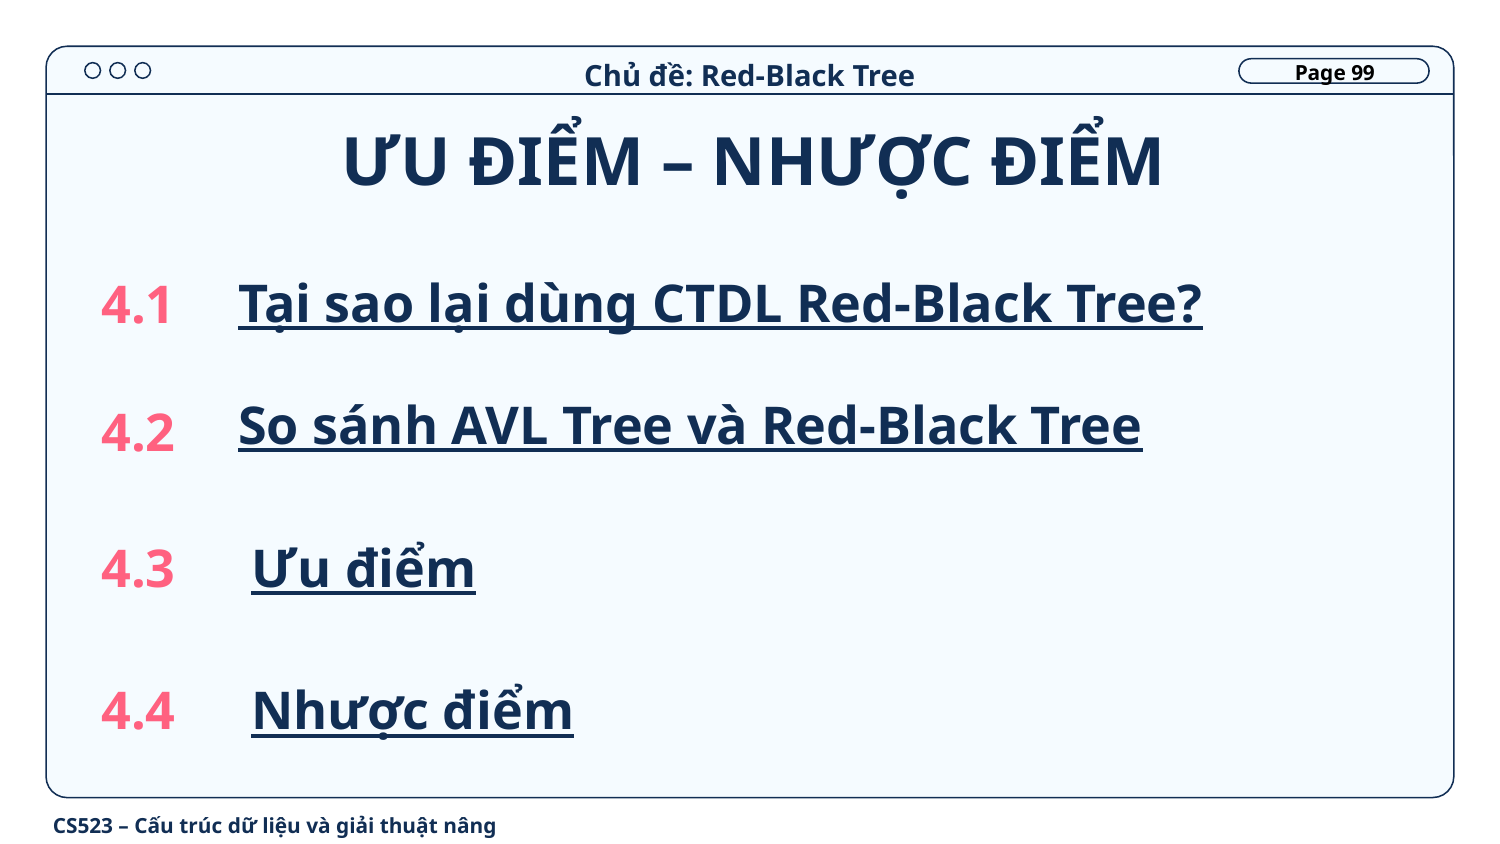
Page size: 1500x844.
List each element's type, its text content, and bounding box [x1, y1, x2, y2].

title 4.1 [86, 239, 224, 349]
text_box Tại sao lại dùng CTDL Red-Black Tree? [223, 223, 1401, 348]
text_box Nhược điểm [236, 631, 1414, 756]
title So sánh AVL Tree và Red-Black Tree [223, 354, 1401, 479]
text_box CS523 – Cấu trúc dữ liệu và giải thuật nâng cao [37, 797, 542, 844]
text_box Page 99 [1280, 52, 1393, 92]
text_box Chủ đề: Red-Black Tree [569, 41, 931, 75]
text_box Ưu điểm [236, 488, 1414, 613]
text_box 4.3 [86, 503, 224, 613]
text_box ƯU ĐIỂM – NHƯỢC ĐIỂM [51, 75, 1457, 214]
text_box 4.4 [86, 645, 224, 756]
text_box 4.2 [86, 367, 224, 477]
